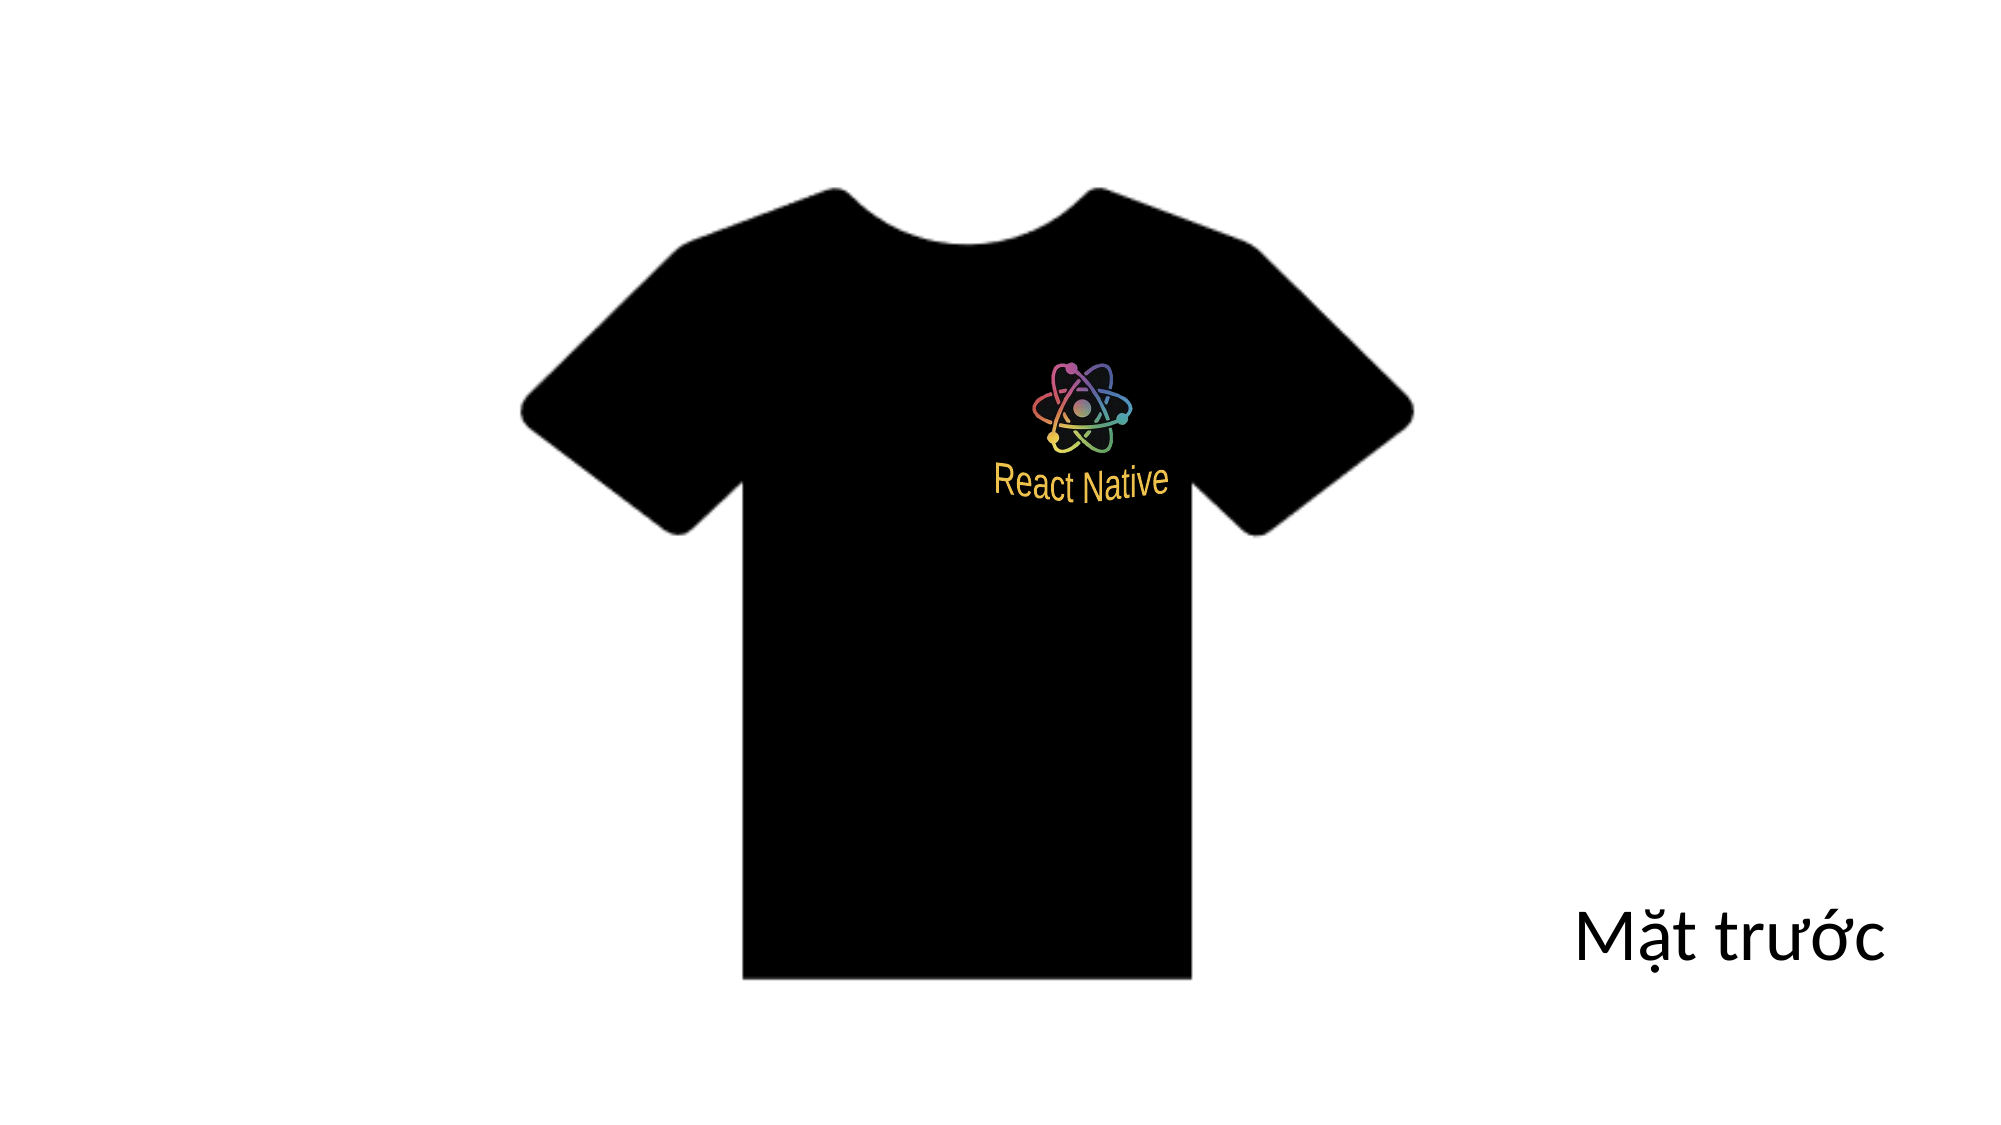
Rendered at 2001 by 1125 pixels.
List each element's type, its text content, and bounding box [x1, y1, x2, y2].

picture [478, 94, 1458, 1075]
text_box Mặt trước [1541, 877, 1902, 983]
